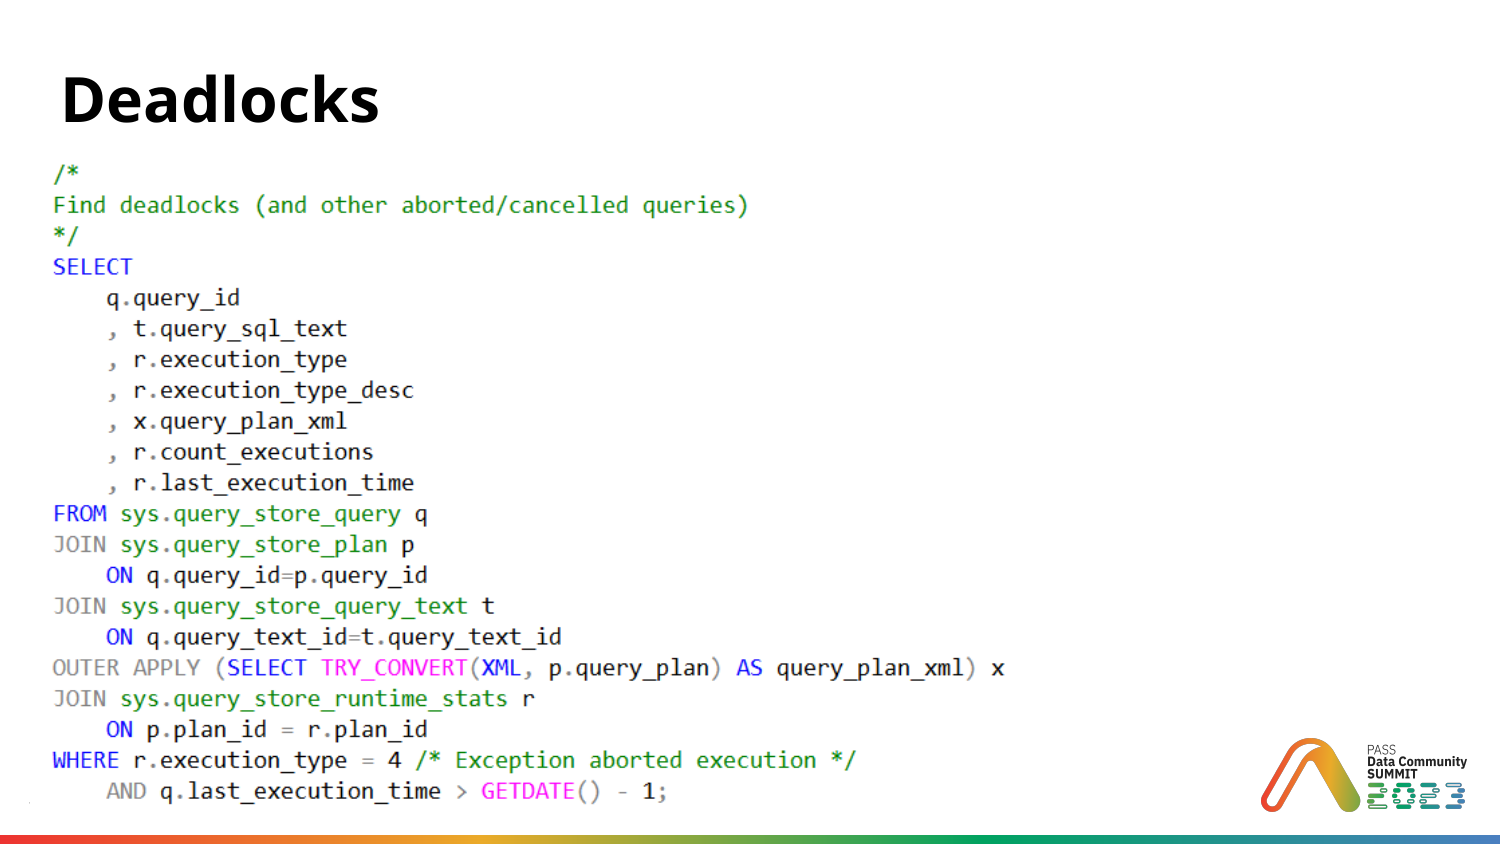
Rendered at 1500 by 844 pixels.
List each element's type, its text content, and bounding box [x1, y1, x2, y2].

title Deadlocks [45, 60, 1205, 224]
picture [1261, 738, 1467, 812]
picture [0, 835, 1500, 844]
picture [30, 142, 1026, 819]
